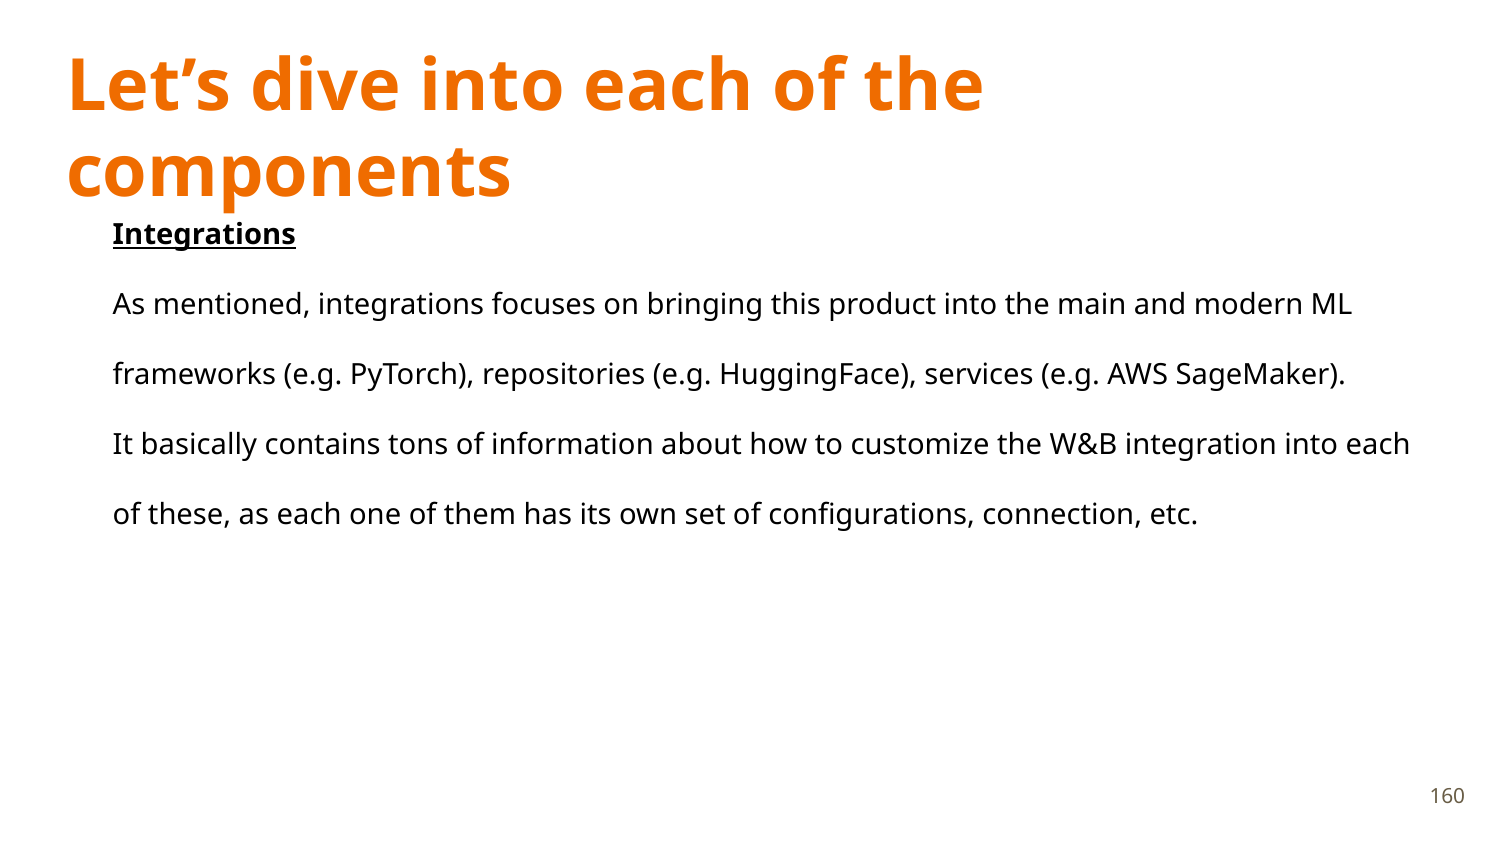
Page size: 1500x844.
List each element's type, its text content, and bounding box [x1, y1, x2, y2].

slide_number 160 [1389, 764, 1480, 830]
text_box Integrations As mentioned, integrations focuses on bringing this product into the main and modern ML frameworks (e.g. PyTorch), repositories (e.g. HuggingFace), services (e.g. AWS SageMaker). It basically contains tons of information about how to customize the W&B integration into each of these, as each one of them has its own set of configurations, connection, etc. [97, 165, 1447, 546]
title Let’s dive into each of the components [51, 23, 1340, 227]
